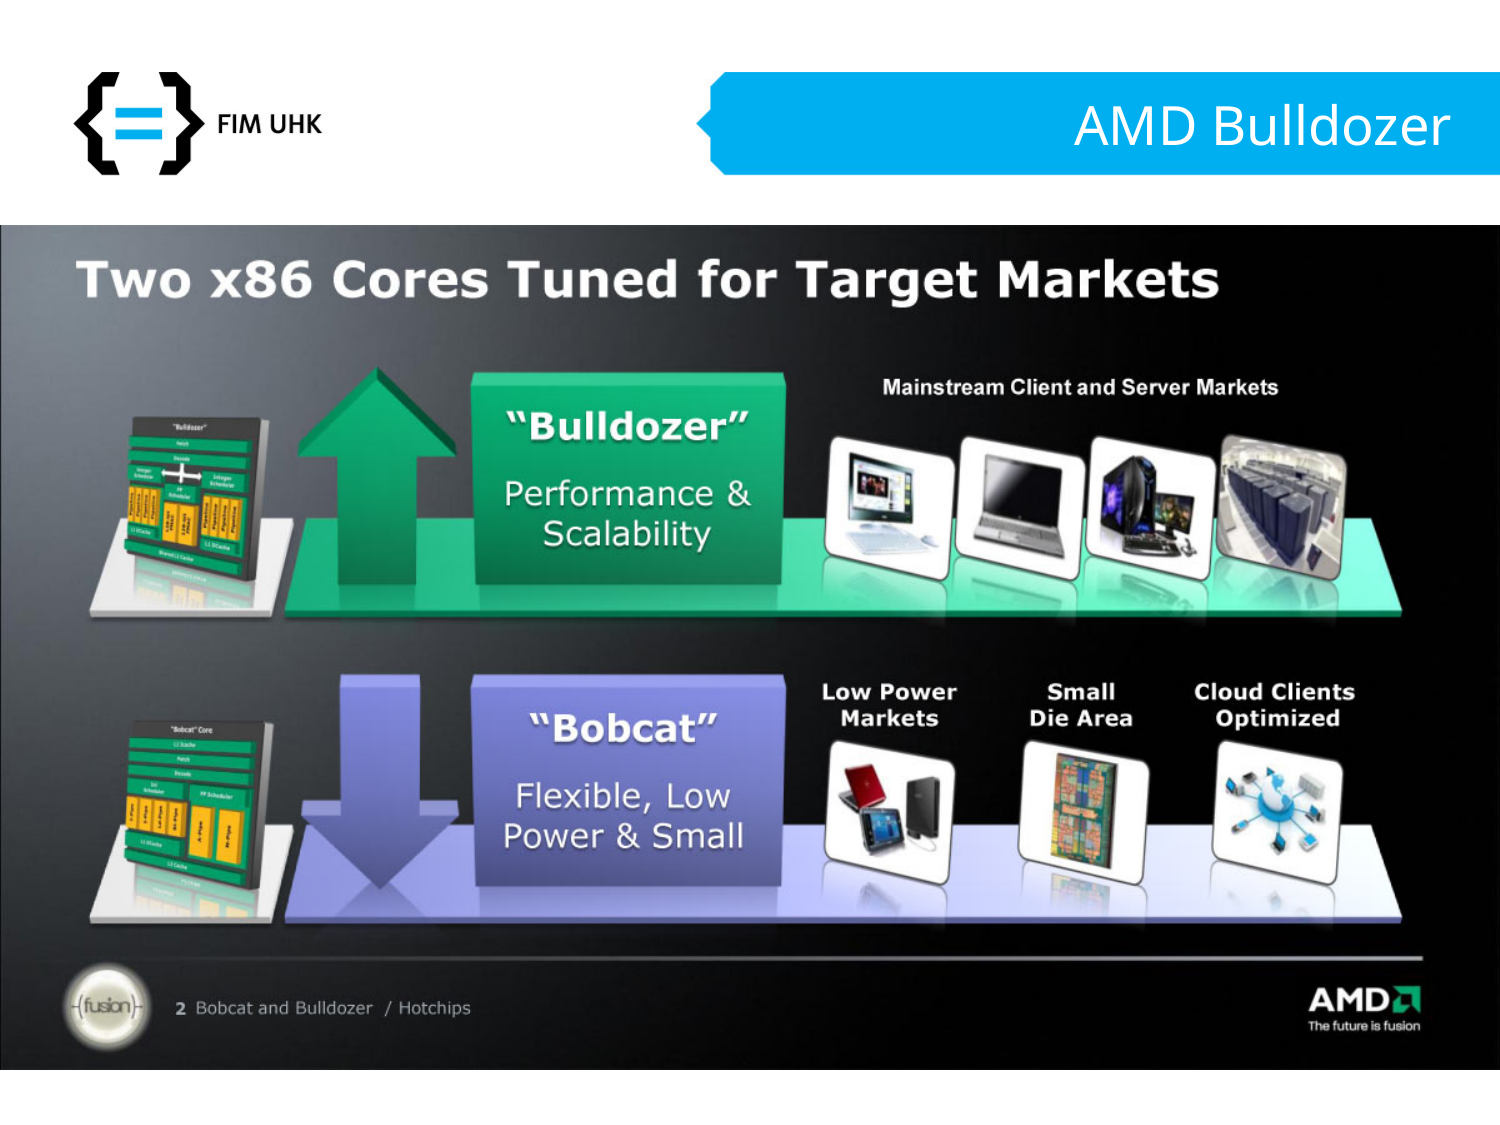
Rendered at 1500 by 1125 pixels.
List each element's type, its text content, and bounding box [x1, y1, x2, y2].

title AMD Bulldozer [697, 78, 1468, 169]
picture [0, 0, 1500, 1125]
